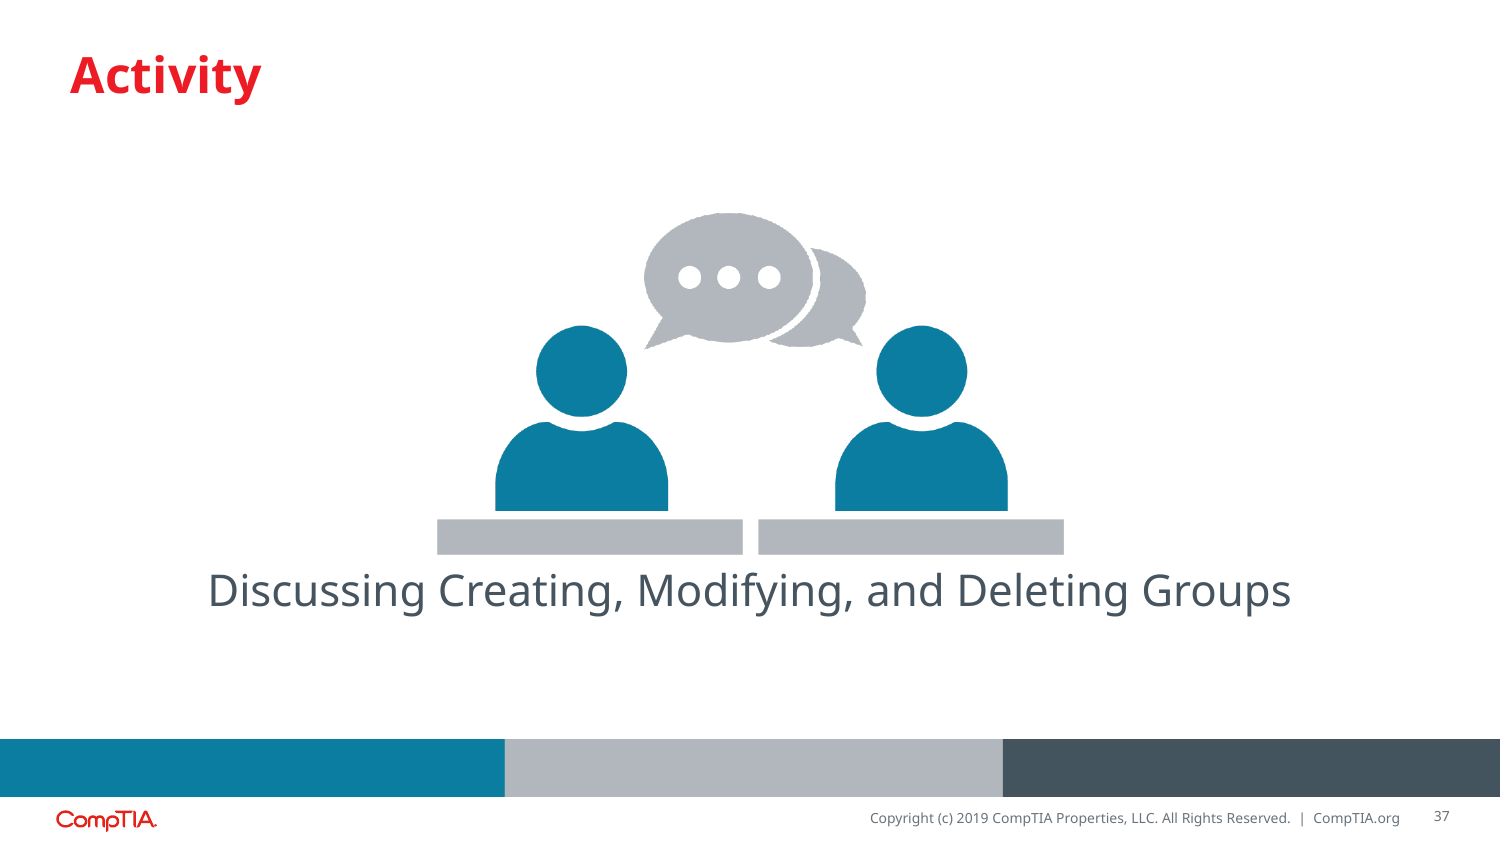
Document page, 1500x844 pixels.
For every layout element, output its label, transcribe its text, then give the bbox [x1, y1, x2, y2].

picture [435, 211, 1064, 555]
slide_number 37 [1407, 800, 1450, 835]
list Discussing Creating, Modifying, and Deleting Groups [0, 555, 1500, 631]
picture [505, 739, 1500, 797]
